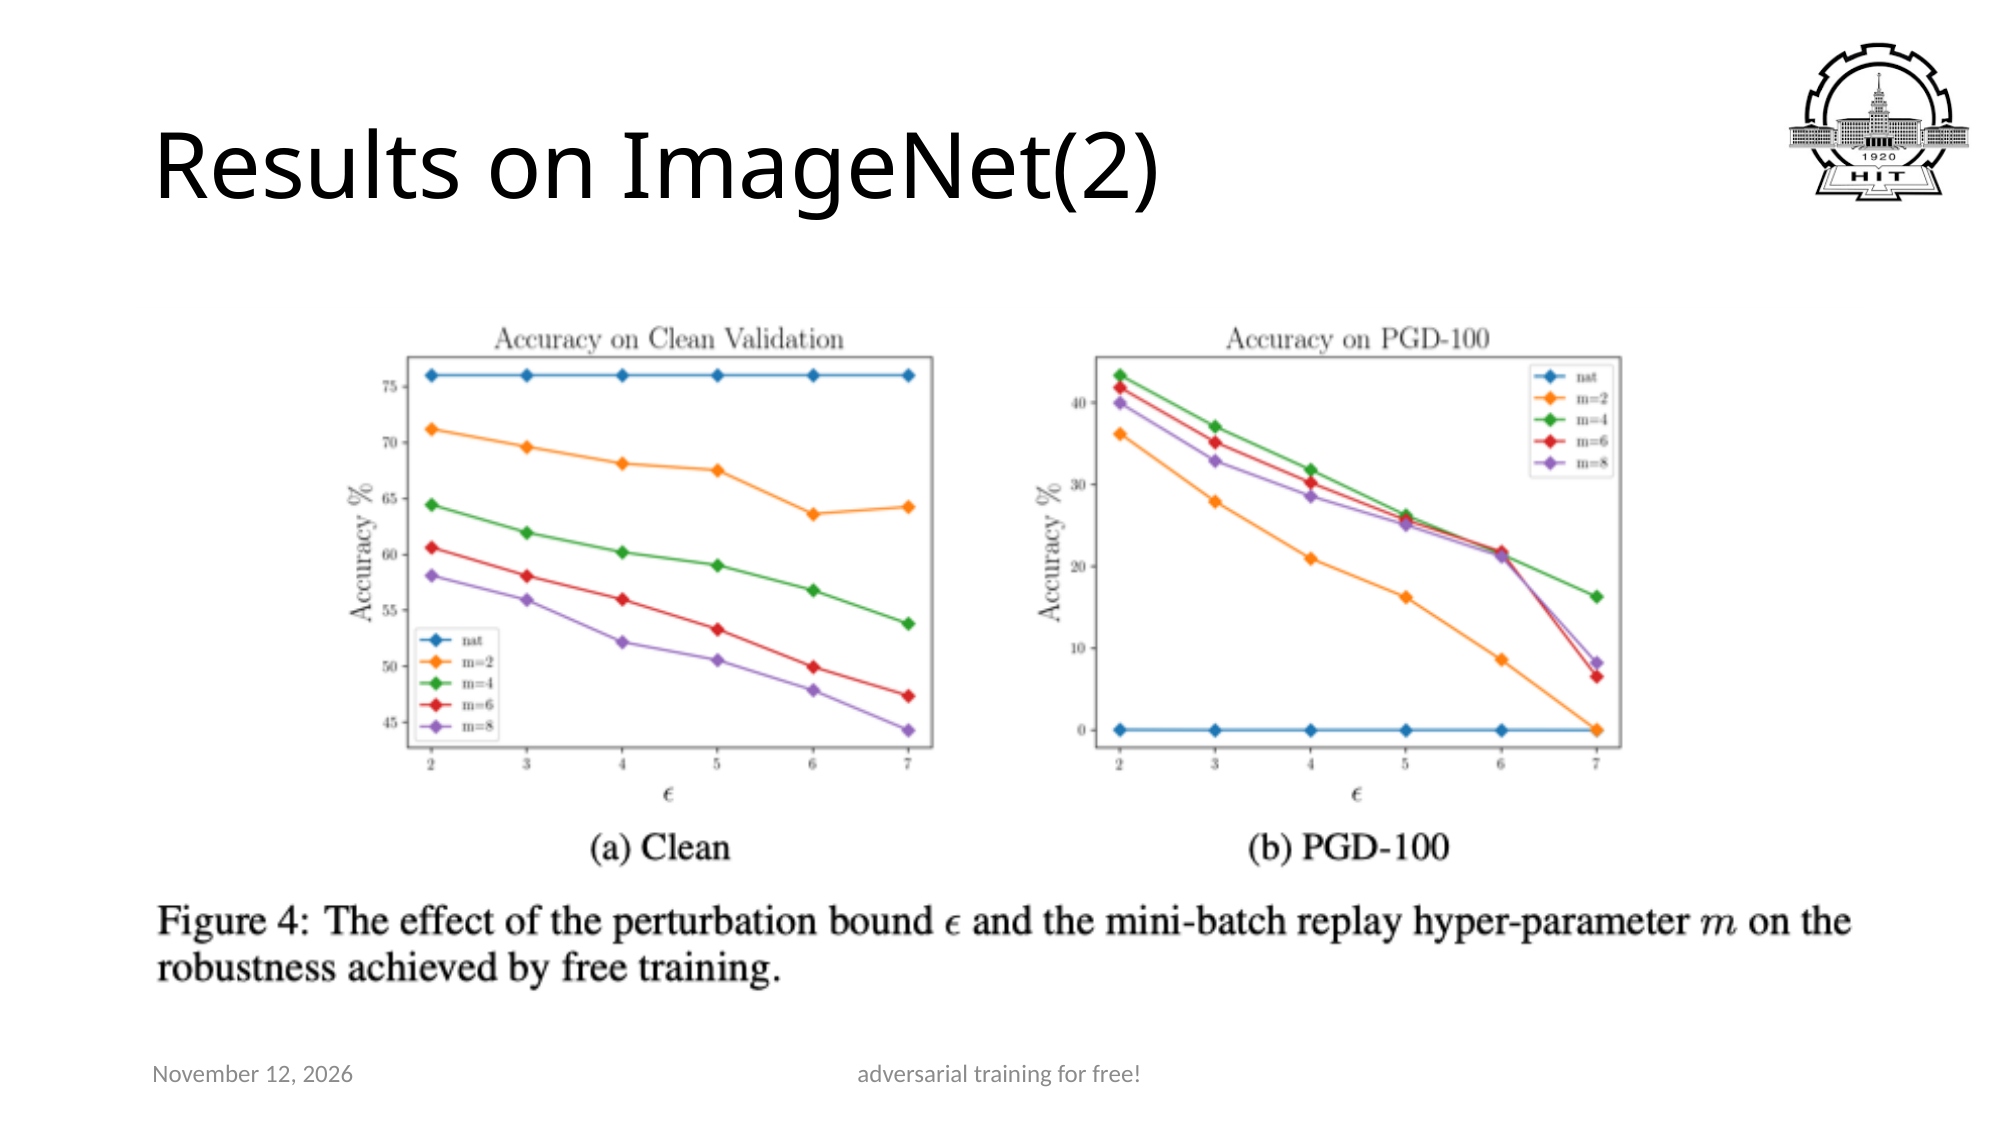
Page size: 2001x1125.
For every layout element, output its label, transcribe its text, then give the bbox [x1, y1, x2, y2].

title Results on ImageNet(2) [137, 59, 1863, 278]
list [137, 306, 1863, 1007]
footer adversarial training for free! [662, 1042, 1338, 1103]
picture [1766, 0, 2000, 234]
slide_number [137, 1042, 588, 1103]
